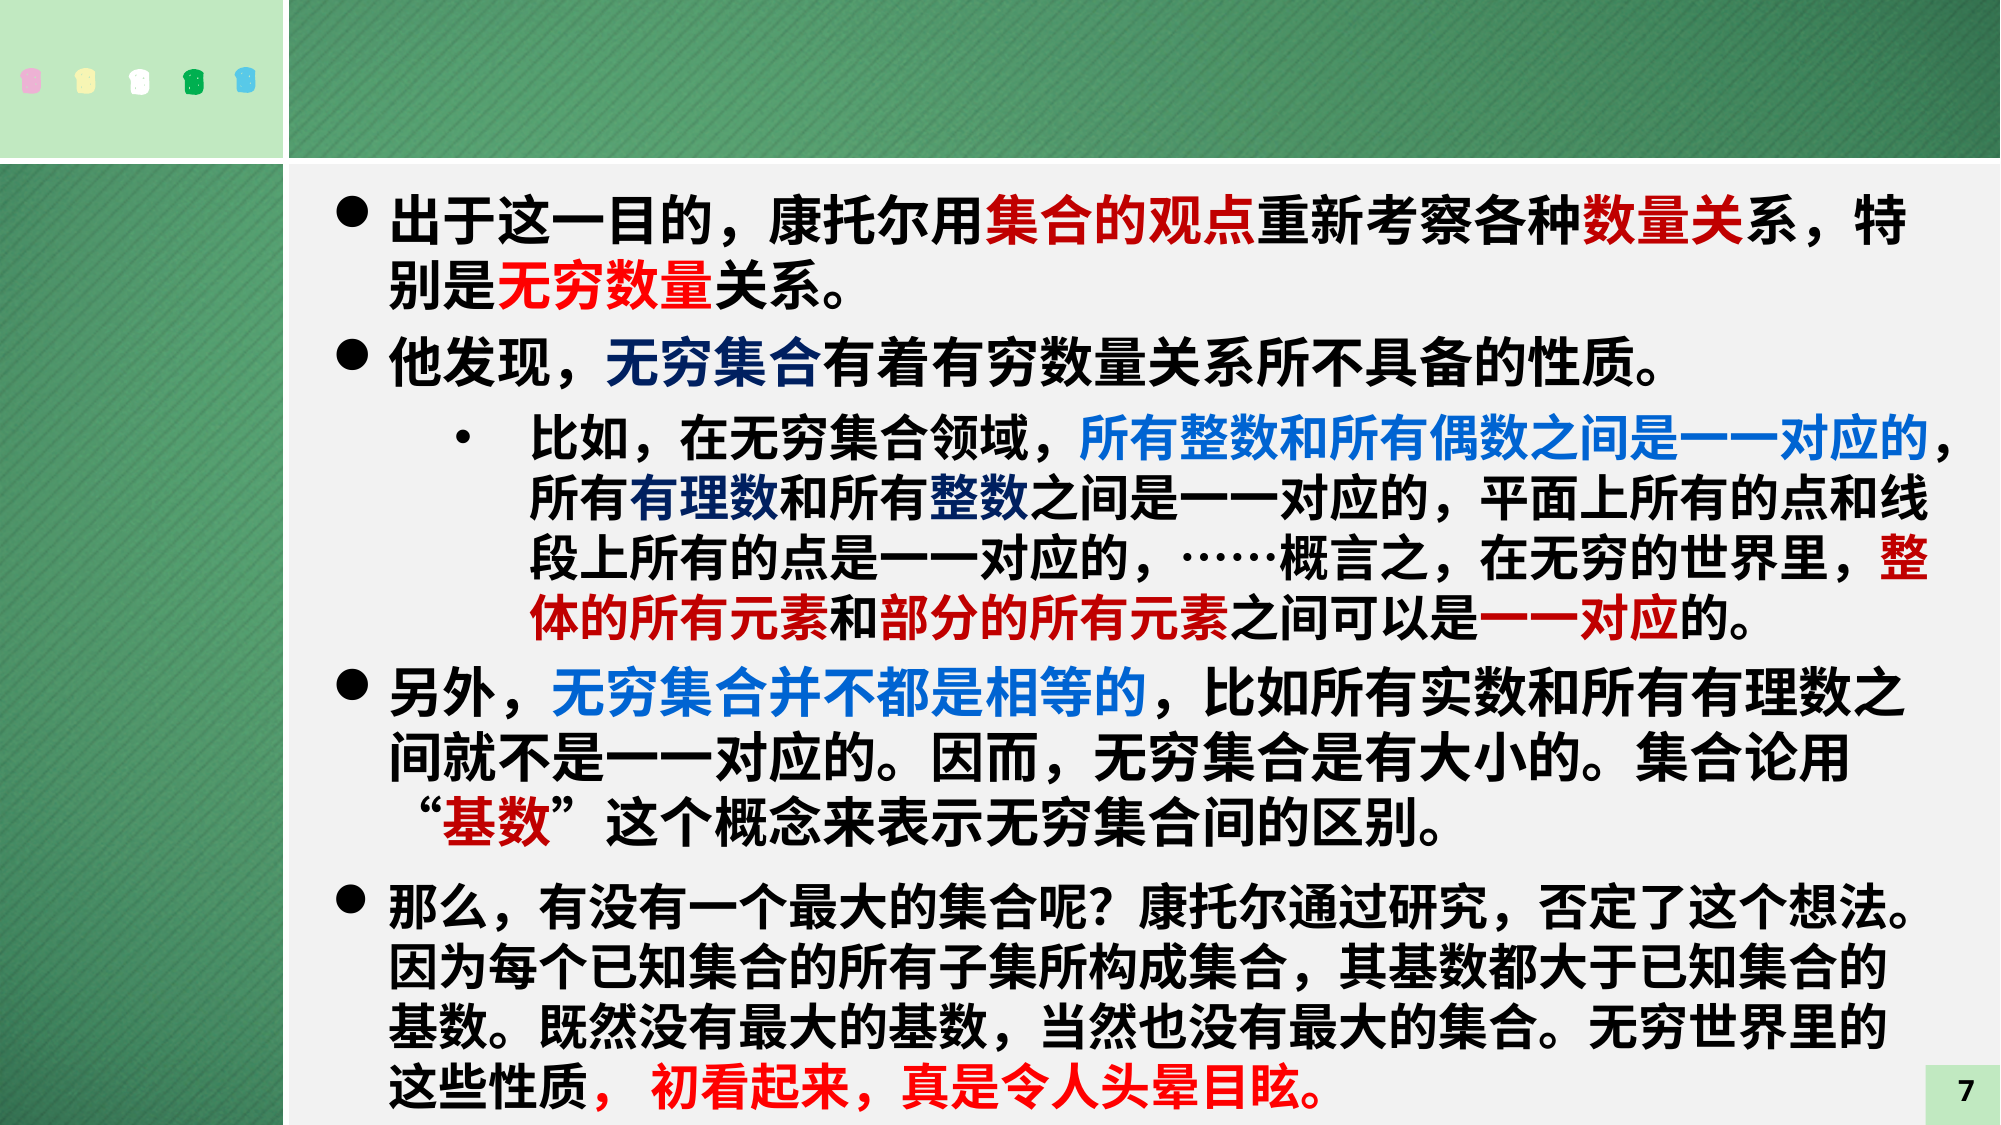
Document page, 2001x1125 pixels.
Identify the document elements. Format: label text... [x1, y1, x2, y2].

slide_number 7 [1925, 1065, 2000, 1125]
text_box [19, 65, 258, 95]
text_box 那么，有没有一个最大的集合呢？康托尔通过研究，否定了这个想法。因为每个已知集合的所有子集所构成集合，其基数都大于已知集合的基数。既然没有最大的基数，当然也没有最大的集合。无穷世界里的这些性质， 初看起来，真是令人头晕目眩。 [317, 868, 1952, 1123]
picture [289, 0, 2000, 158]
picture [0, 164, 283, 1125]
text_box 出于这一目的，康托尔用集合的观点重新考察各种数量关系，特别是无穷数量关系。 他发现，无穷集合有着有穷数量关系所不具备的性质。 比如，在无穷集合领域，所有整数和所有偶数之间是一一对应的，所有有理数和所有整数之间是一一对应的，平面上所有的点和线段上所有的点是一一对应的，……概言之，在无穷的世界里，整体的所有元素和部分的所有元素之间可以是一一对应的。 另外，无穷集合并不都是相等的，比如所有实数和所有有理数之间就不是一一对应的。因而，无穷集合是有大小的。集合论用“基数”这个概念来表示无穷集合间的区别。 [317, 178, 1952, 861]
